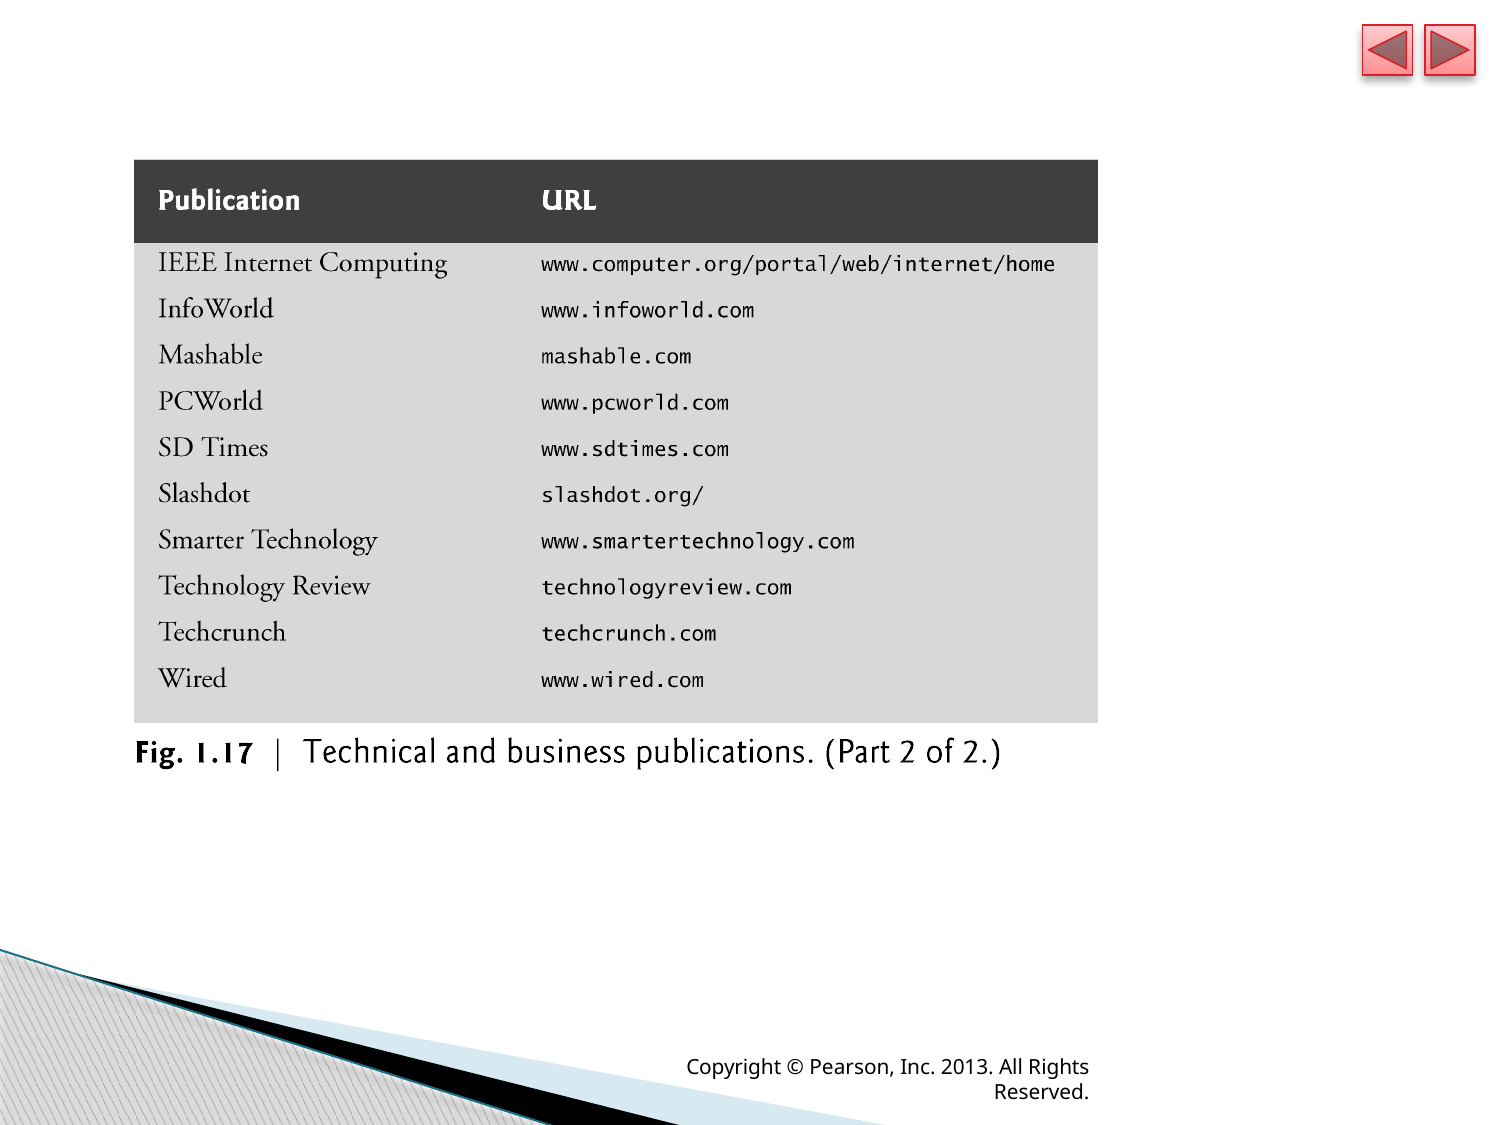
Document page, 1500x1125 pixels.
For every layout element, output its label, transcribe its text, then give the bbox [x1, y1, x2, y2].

footer Copyright © Pearson, Inc. 2013. All Rights Reserved. [650, 1051, 1105, 1112]
picture [0, 106, 1500, 1018]
